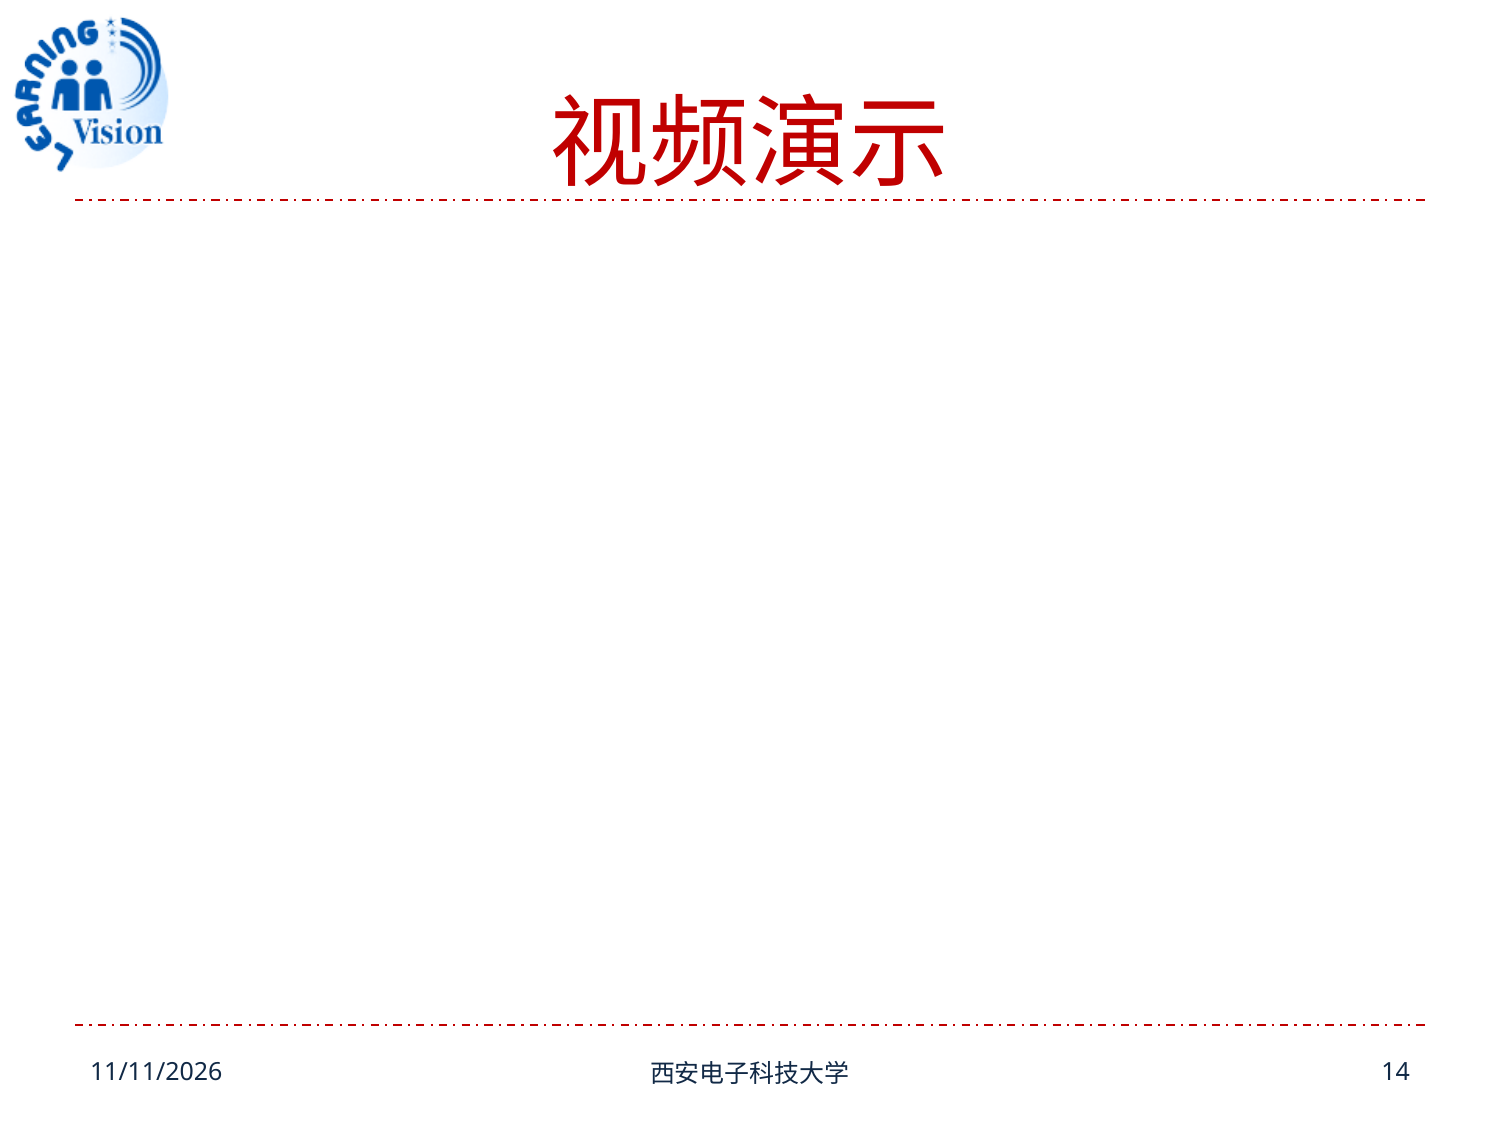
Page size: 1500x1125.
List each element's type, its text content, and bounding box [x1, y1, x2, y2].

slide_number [75, 1042, 425, 1103]
picture [0, 0, 186, 188]
slide_number 14 [1074, 1042, 1425, 1103]
footer 西安电子科技大学 [512, 1042, 988, 1103]
title 视频演示 [75, 45, 1425, 233]
